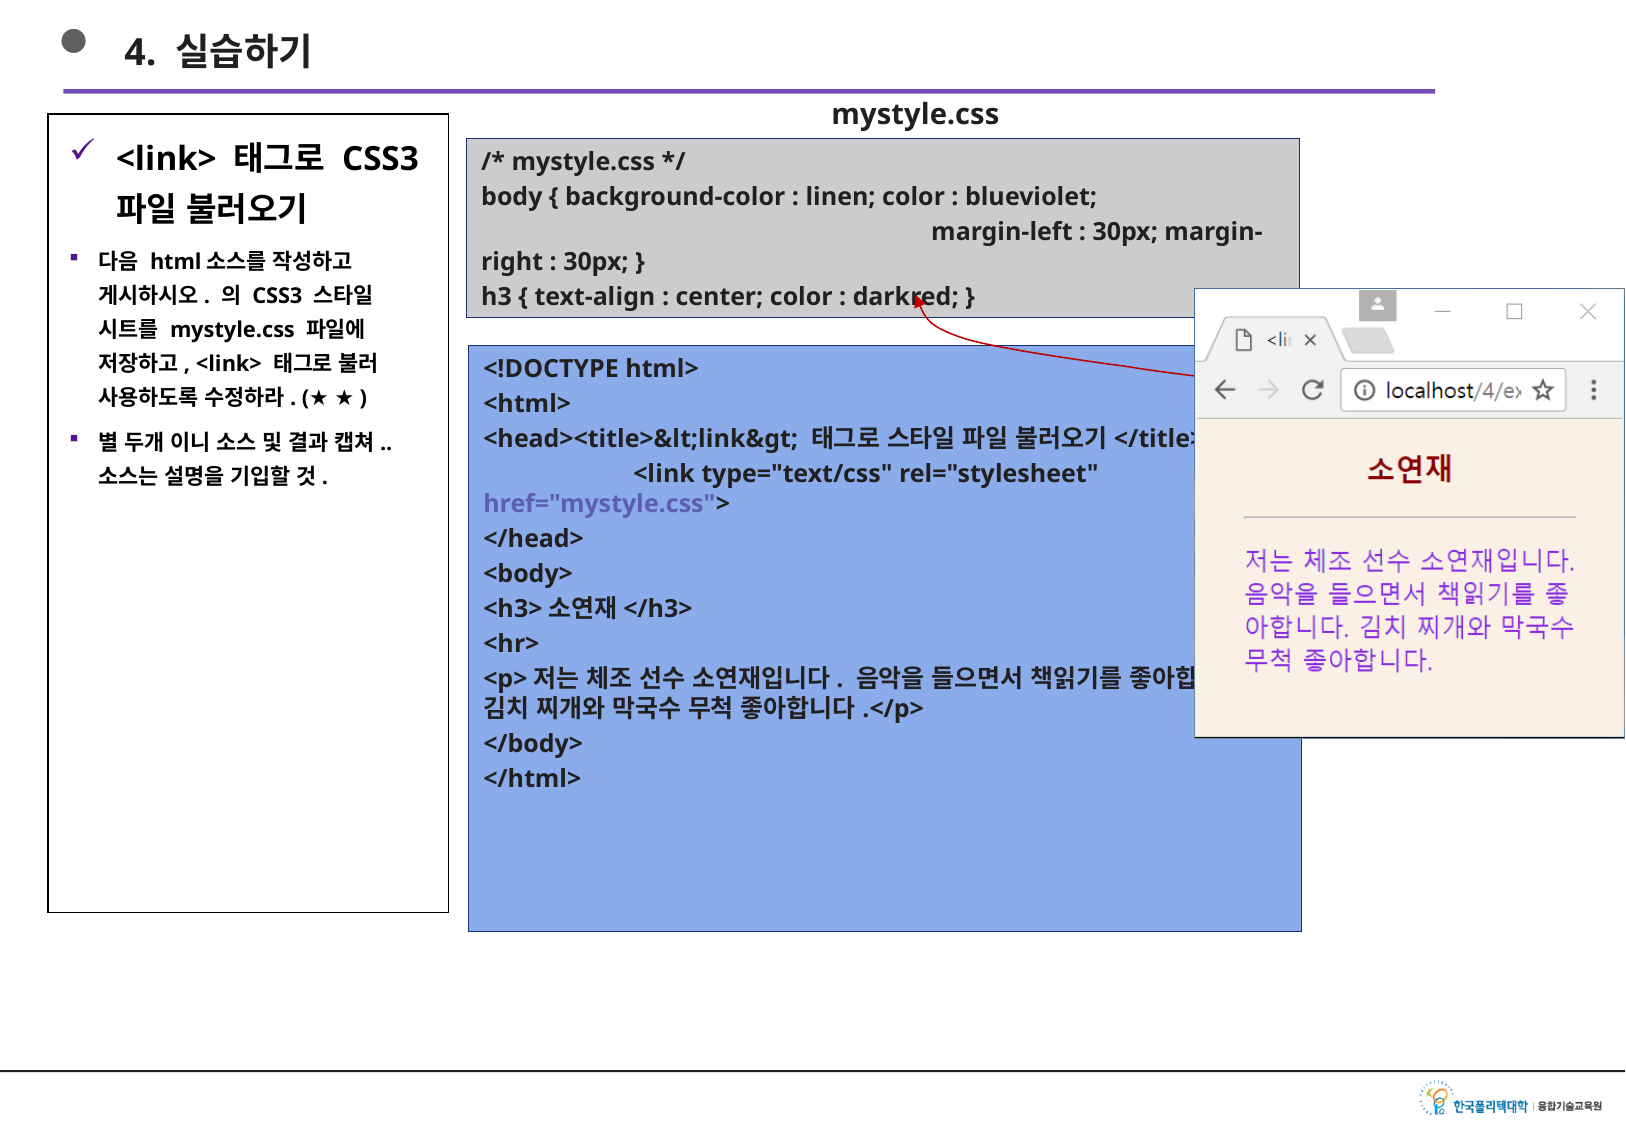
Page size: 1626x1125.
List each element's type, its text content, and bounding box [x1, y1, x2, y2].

text_box [914, 294, 1189, 411]
text_box 4. 실습하기 [109, 20, 943, 93]
text_box <!DOCTYPE html> <html> <head><title>&lt;link&gt; 태그로 스타일 파일 불러오기</title> <link type="text/css" rel="stylesheet" href="mystyle.css"> </head> <body> <h3>소연재</h3> <hr> <p>저는 체조 선수 소연재입니다. 음악을 들으면서 책읽기를 좋아합니다. 김치 찌개와 막국수 무척 좋아합니다.</p> </body> </html> [468, 345, 1302, 932]
picture [1194, 287, 1625, 739]
text_box <link> 태그로 CSS3 파일 불러오기 다음 html소스를 작성하고 게시하시오. 의 CSS3 스타일 시트를 mystyle.css 파일에 저장하고, <link> 태그로 불러 사용하도록 수정하라. (★ ★ ) 별 두개 이니 소스 및 결과 캡쳐.. 소스는 설명을 기입할 것. [47, 114, 449, 913]
text_box /* mystyle.css */ body { background-color : linen; color : blueviolet; margin-left : 30px; margin-right : 30px; } h3 { text-align : center; color : darkred; } [466, 138, 1300, 318]
picture [1415, 1076, 1604, 1118]
text_box mystyle.css [816, 87, 1015, 138]
